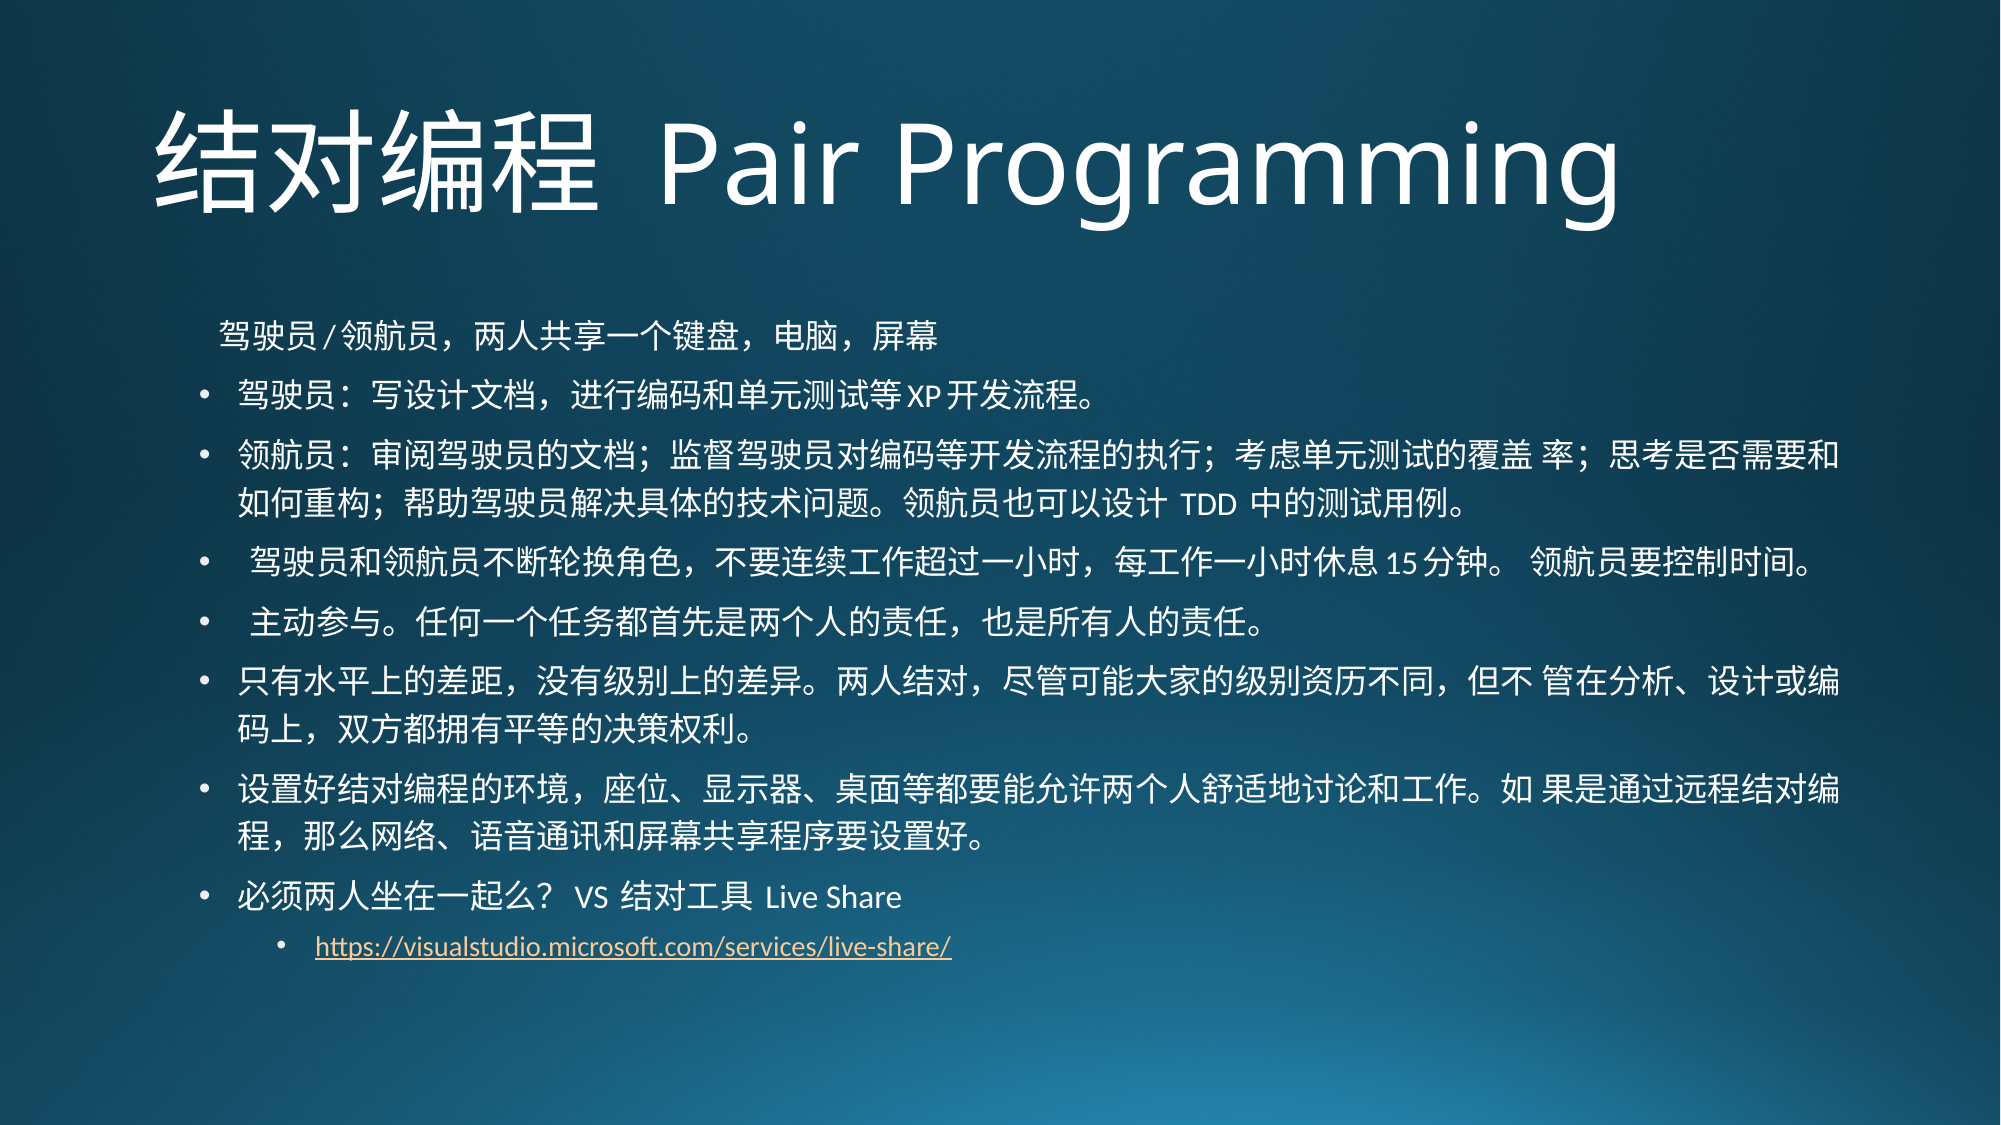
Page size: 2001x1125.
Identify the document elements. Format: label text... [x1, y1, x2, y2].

title 结对编程 Pair Programming [137, 59, 1863, 278]
list 驾驶员/领航员，两人共享一个键盘，电脑，屏幕 驾驶员：写设计文档，进行编码和单元测试等XP开发流程。 领航员：审阅驾驶员的文档；监督驾驶员对编码等开发流程的执行；考虑单元测试的覆盖 率；思考是否需要和如何重构；帮助驾驶员解决具体的技术问题。领航员也可以设计 TDD 中的测试用例。 驾驶员和领航员不断轮换角色，不要连续工作超过一小时，每工作一小时休息15分钟。 领航员要控制时间。 主动参与。任何一个任务都首先是两个人的责任，也是所有人的责任。 只有水平上的差距，没有级别上的差异。两人结对，尽管可能大家的级别资历不同，但不 管在分析、设计或编码上，双方都拥有平等的决策权利。 设置好结对编程的环境，座位、显示器、桌面等都要能允许两个人舒适地讨论和工作。如 果是通过远程结对编程，那么网络、语音通讯和屏幕共享程序要设置好。 必须两人坐在一起么？VS 结对工具 Live Share https://visualstudio.microsoft.com/services/live-share/ [183, 299, 1863, 1014]
picture [0, 0, 2001, 1125]
